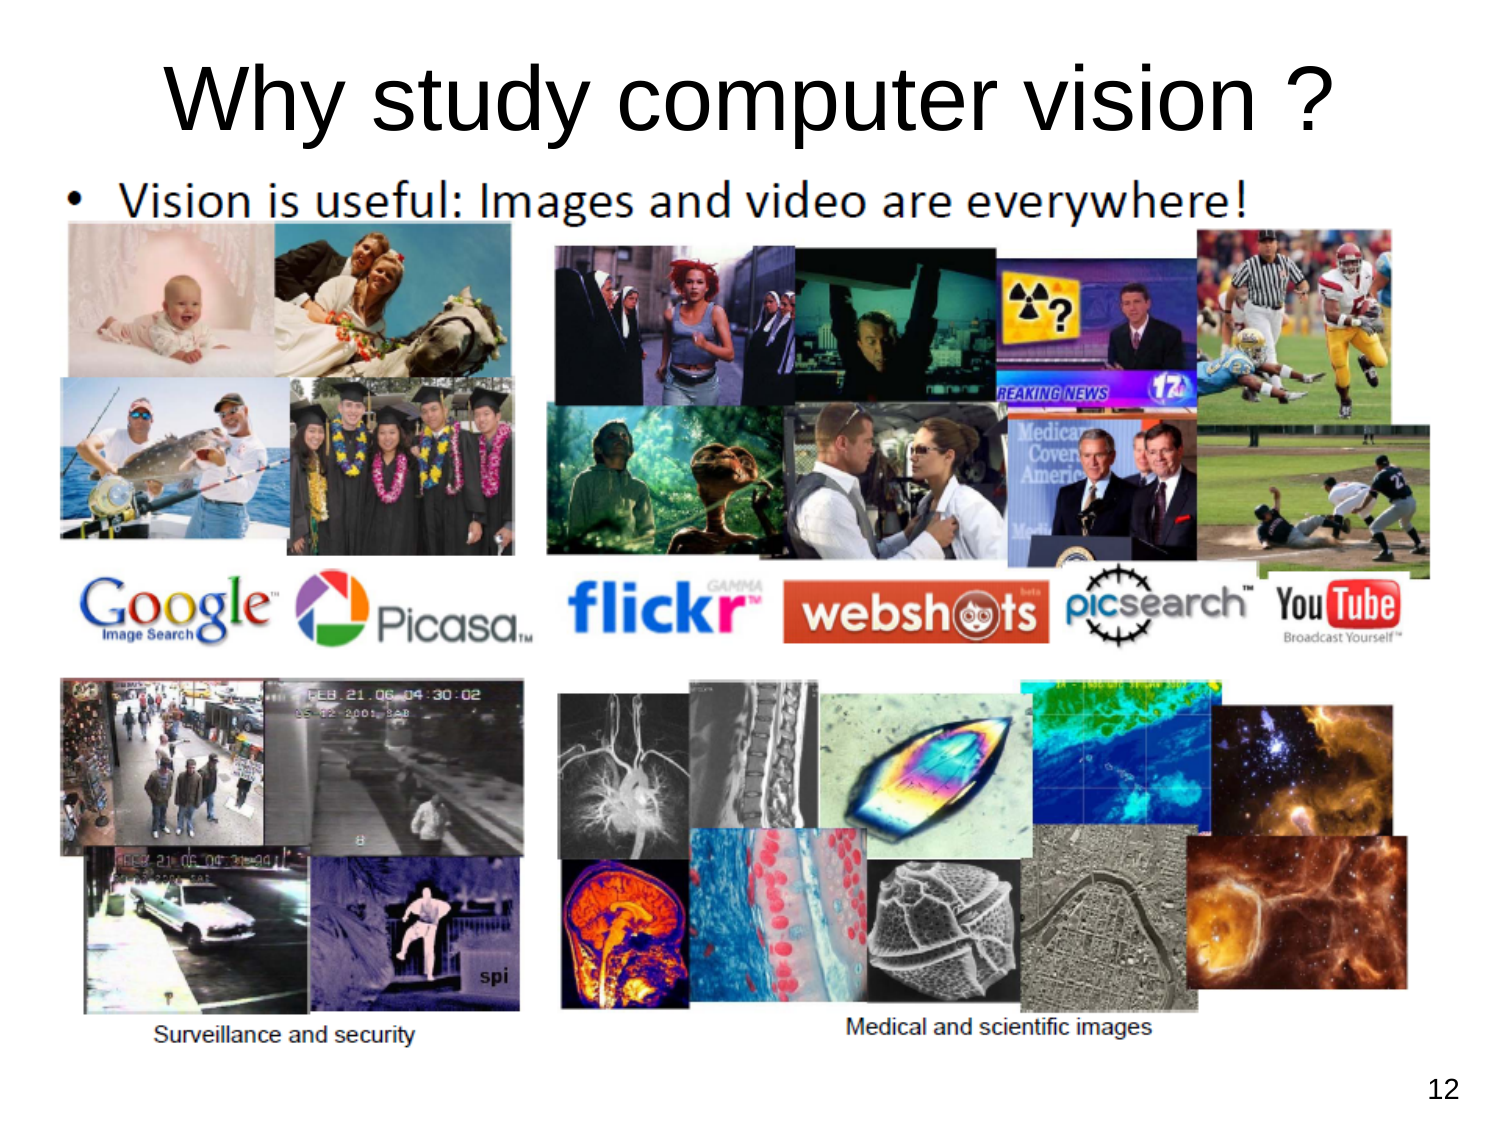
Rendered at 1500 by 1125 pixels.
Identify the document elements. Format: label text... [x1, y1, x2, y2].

slide_number 12 [1124, 1062, 1476, 1125]
title Why study computer vision ? [74, 0, 1426, 173]
picture [51, 174, 1449, 1057]
